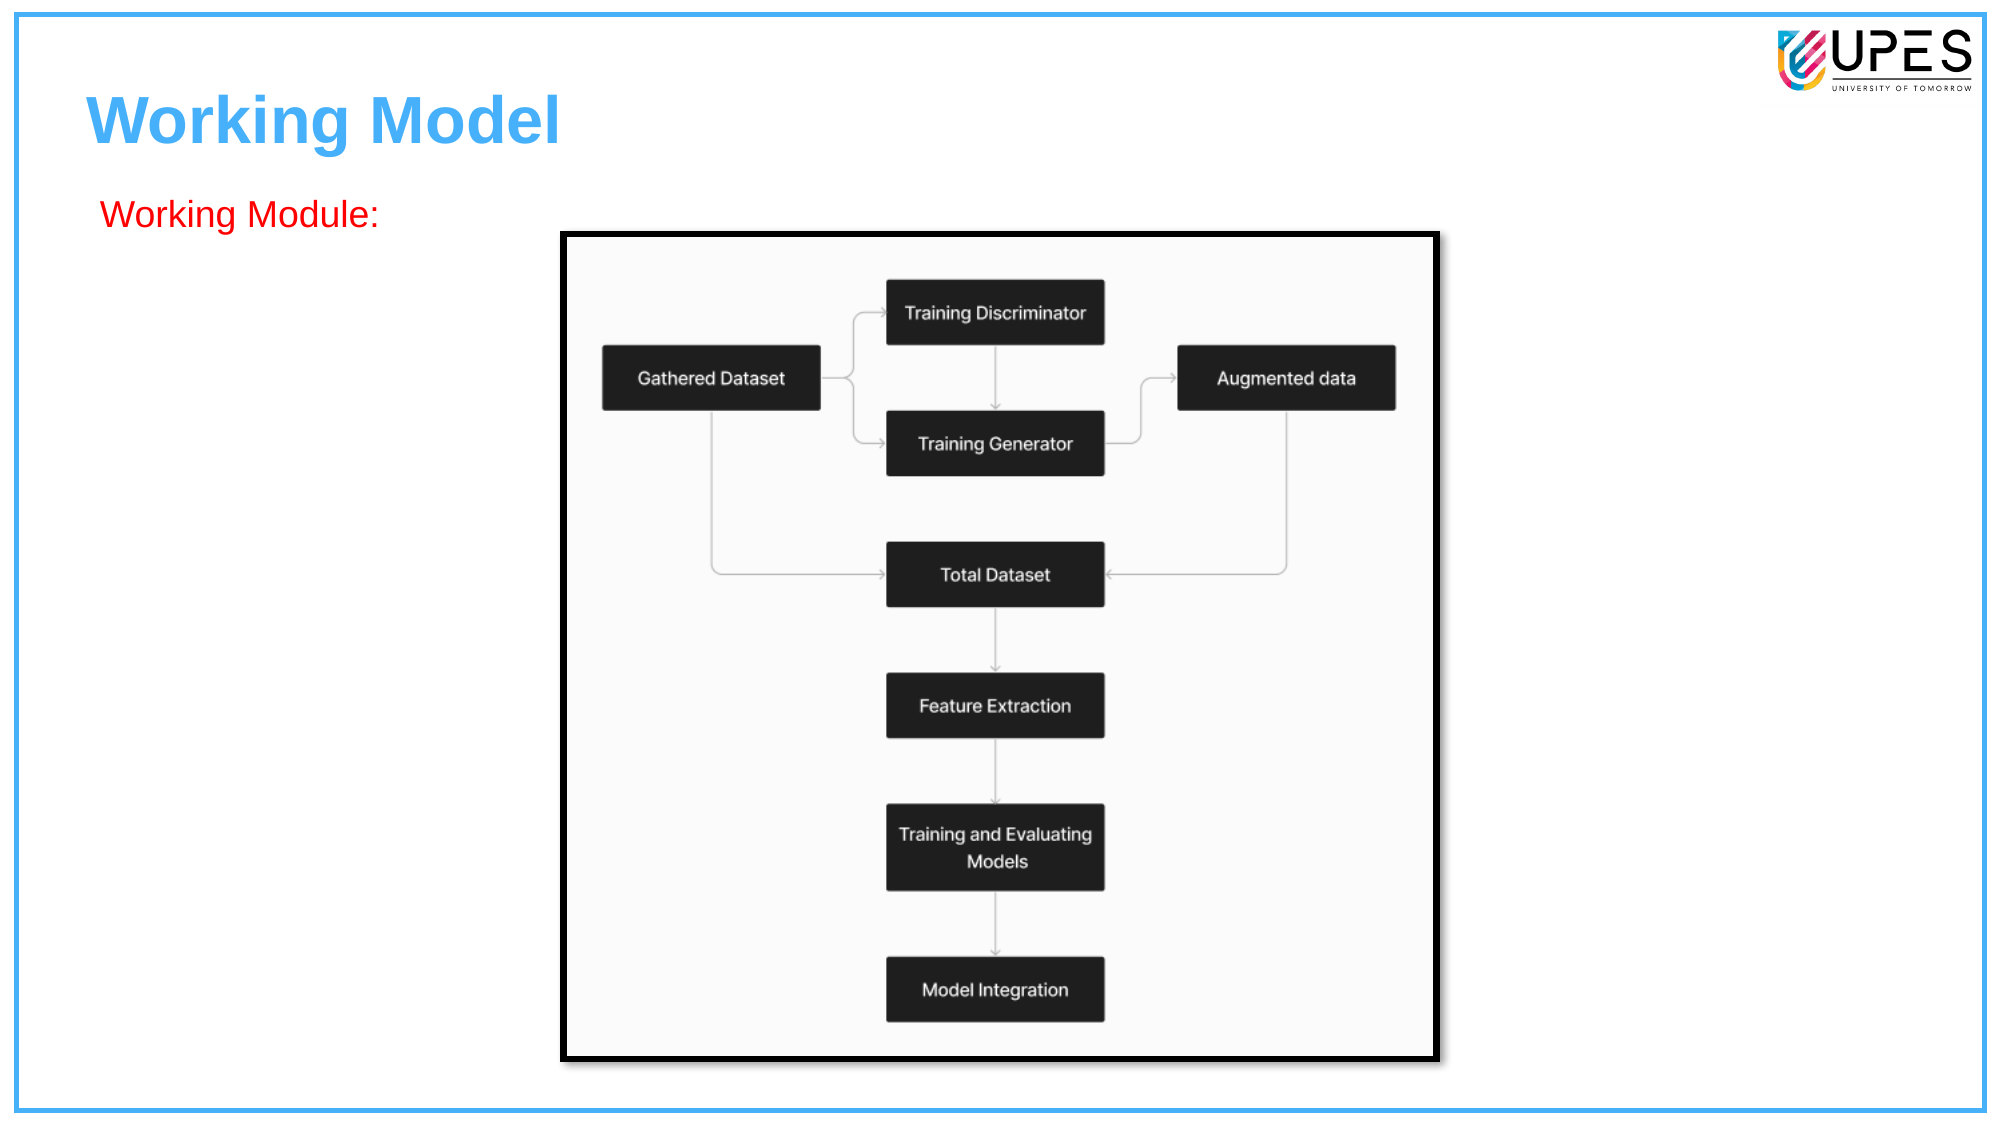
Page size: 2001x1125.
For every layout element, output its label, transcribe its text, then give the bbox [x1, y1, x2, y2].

text_box Working Model [71, 69, 1072, 164]
picture [1758, 20, 1978, 110]
text_box Working Module: [85, 182, 1085, 243]
picture [566, 237, 1434, 1056]
